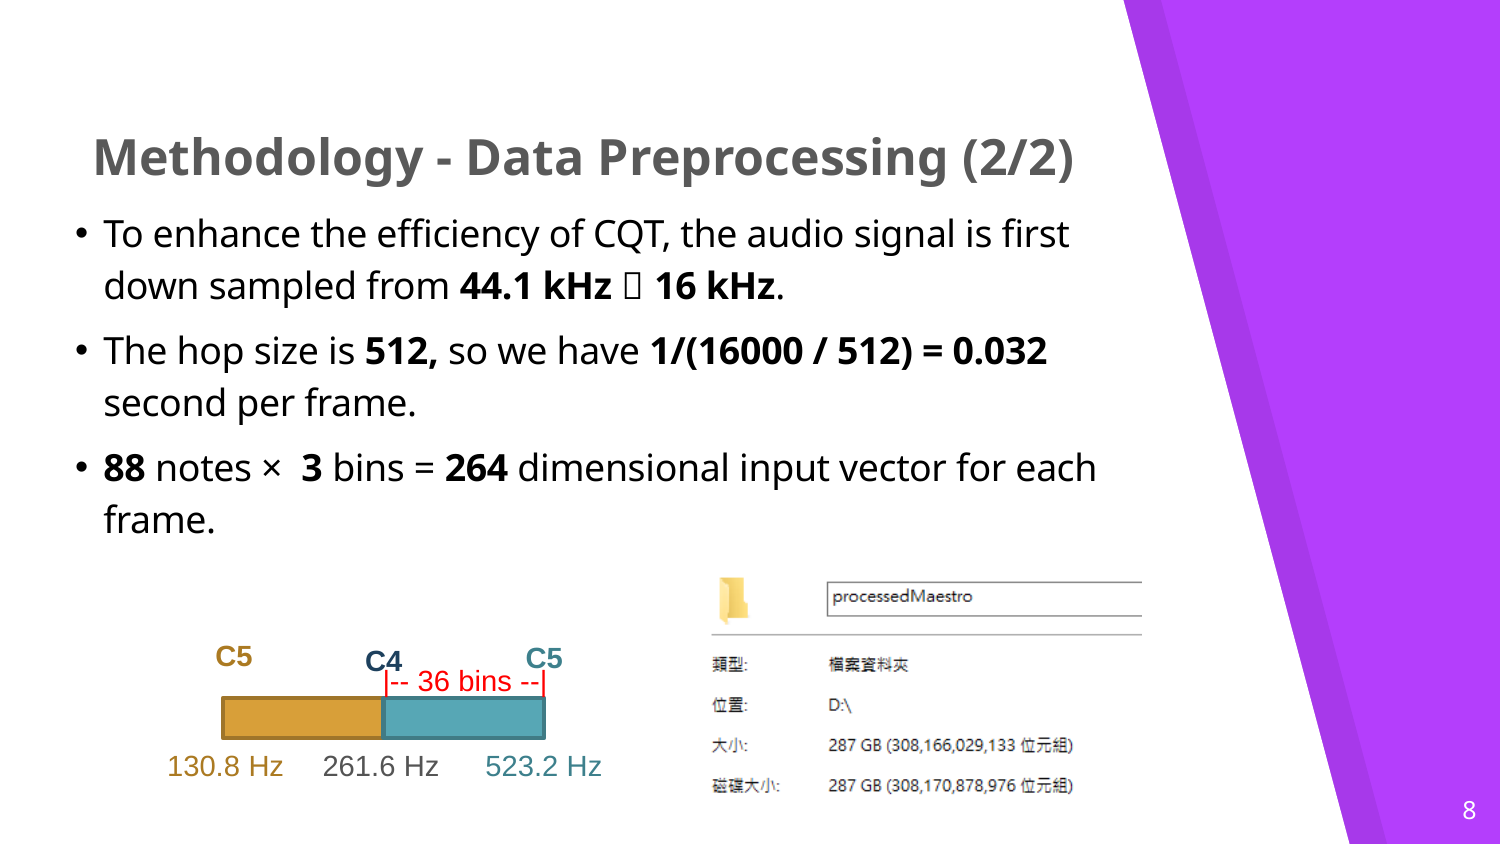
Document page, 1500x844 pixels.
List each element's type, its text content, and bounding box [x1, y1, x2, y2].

text_box C5 [510, 631, 578, 682]
text_box C5 [200, 630, 268, 680]
text_box To enhance the efficiency of CQT, the audio signal is first down sampled from 44.1 kHz  16 kHz. The hop size is 512, so we have 1/(16000 / 512) = 0.032 second per frame. 88 notes × 3 bins = 264 dimensional input vector for each frame. [60, 188, 1160, 460]
text_box 523.2 Hz [470, 739, 618, 790]
text_box C4 [350, 634, 417, 720]
slide_number 8 [1401, 779, 1492, 844]
text_box Methodology - Data Preprocessing (2/2) [77, 133, 1239, 201]
text_box 130.8 Hz [152, 739, 300, 790]
text_box [381, 705, 546, 740]
text_box [221, 696, 381, 740]
text_box 261.6 Hz [307, 739, 455, 790]
picture [697, 563, 1146, 801]
text_box |-- 36 bins --| [367, 655, 563, 705]
